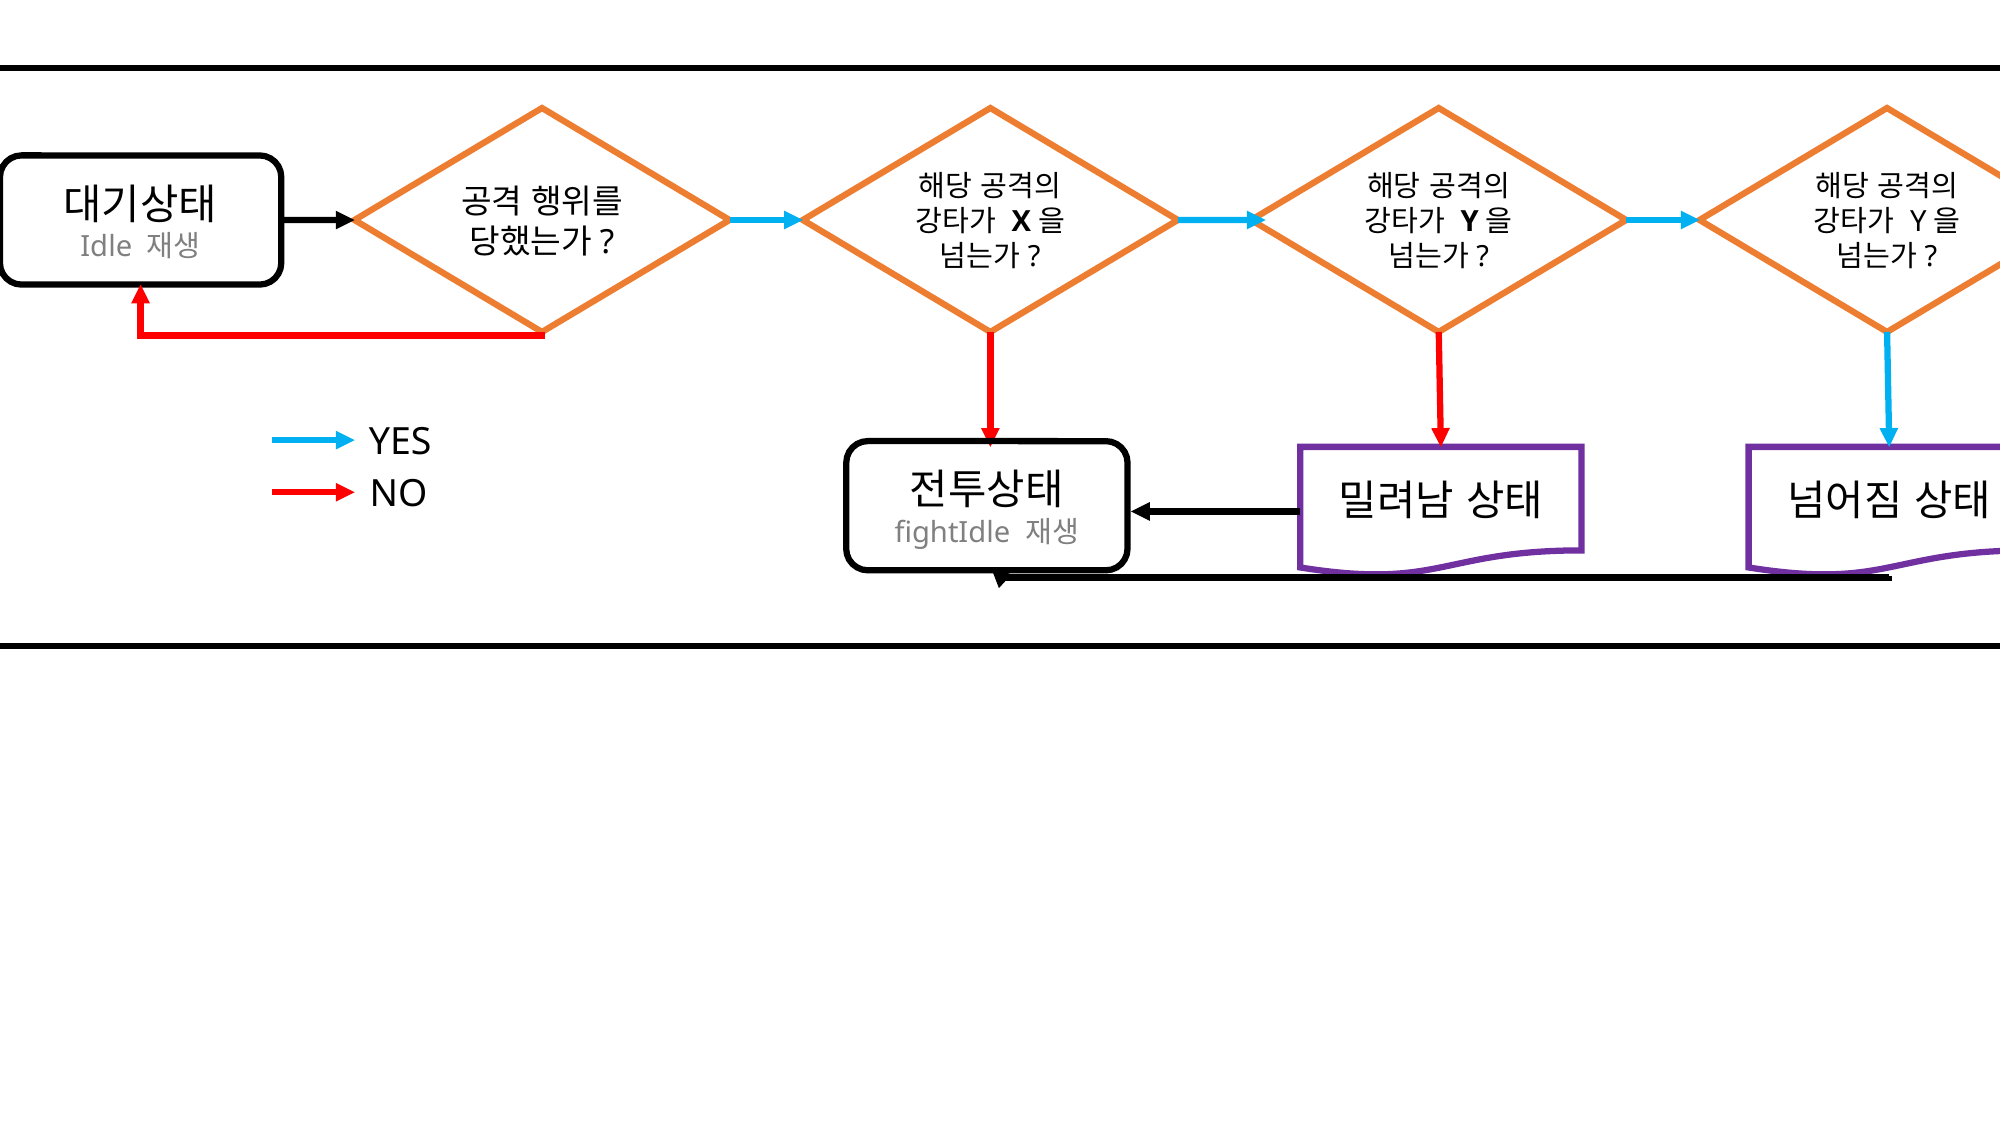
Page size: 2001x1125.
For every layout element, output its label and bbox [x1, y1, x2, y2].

text_box [0, 67, 2000, 647]
text_box [317, 107, 366, 509]
